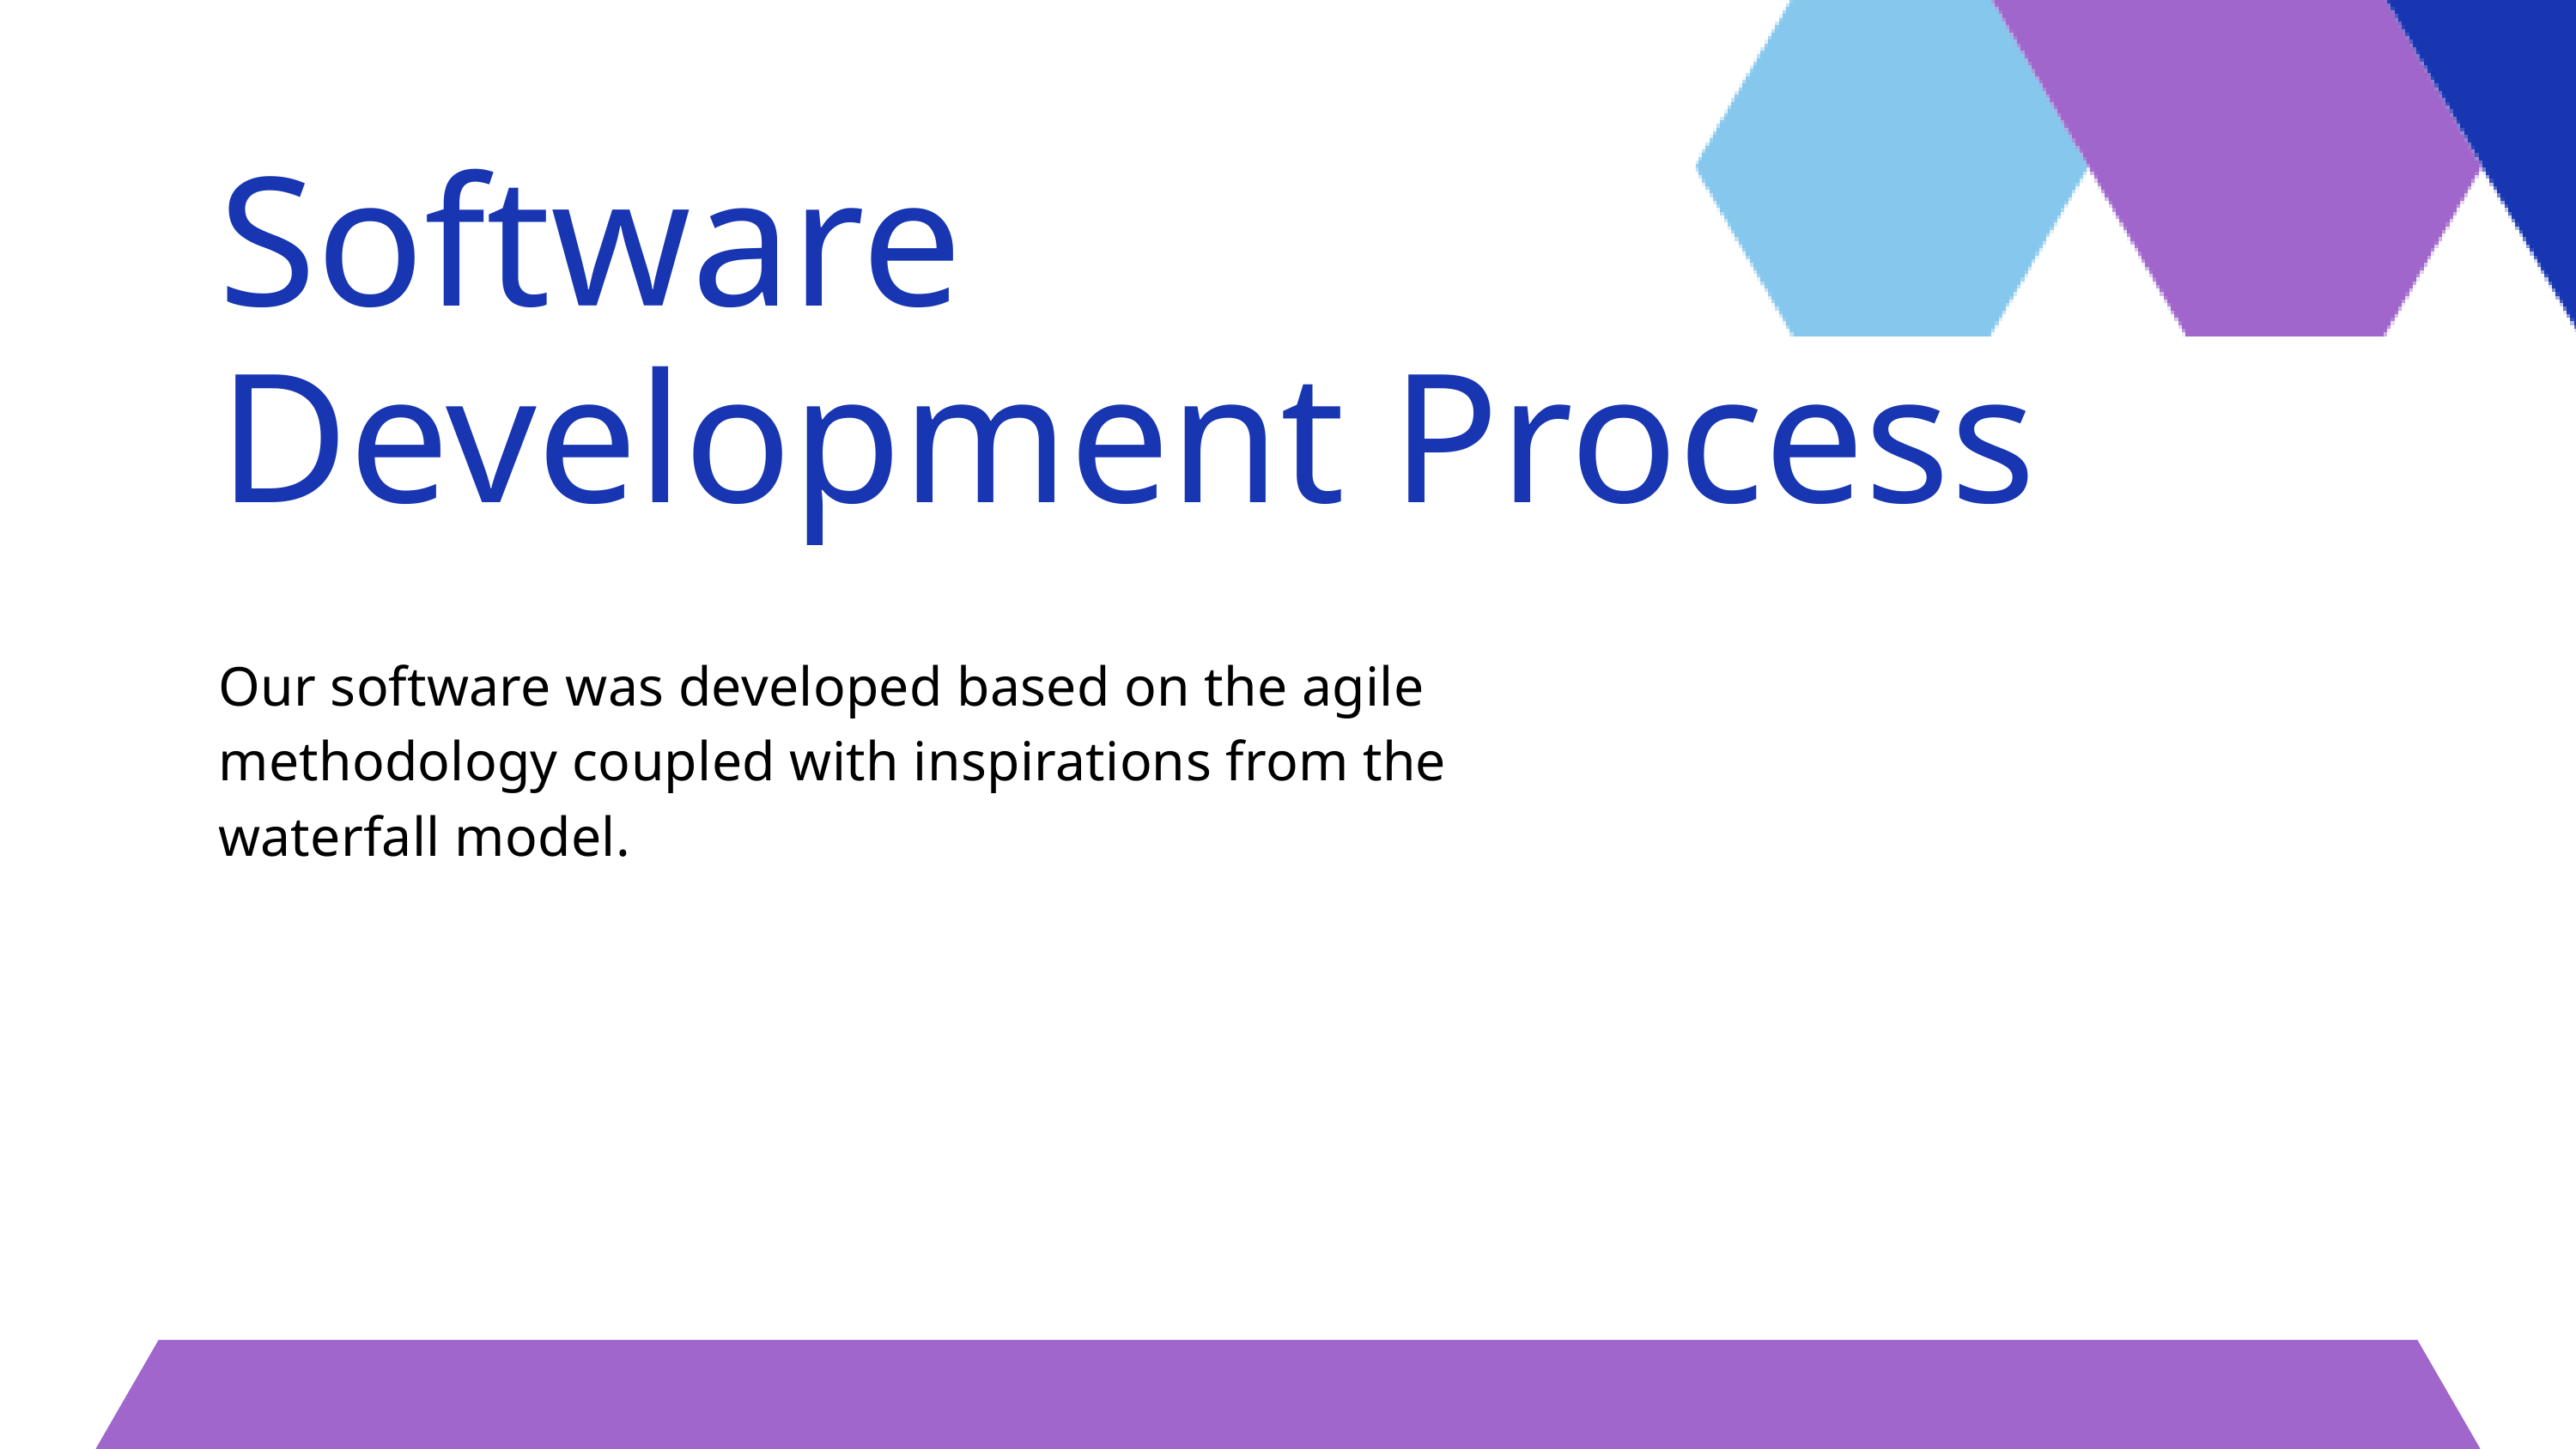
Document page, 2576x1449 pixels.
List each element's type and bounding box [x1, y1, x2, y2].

text_box [95, 1339, 2481, 1449]
picture [1695, 0, 2576, 337]
text_box [217, 144, 2050, 865]
